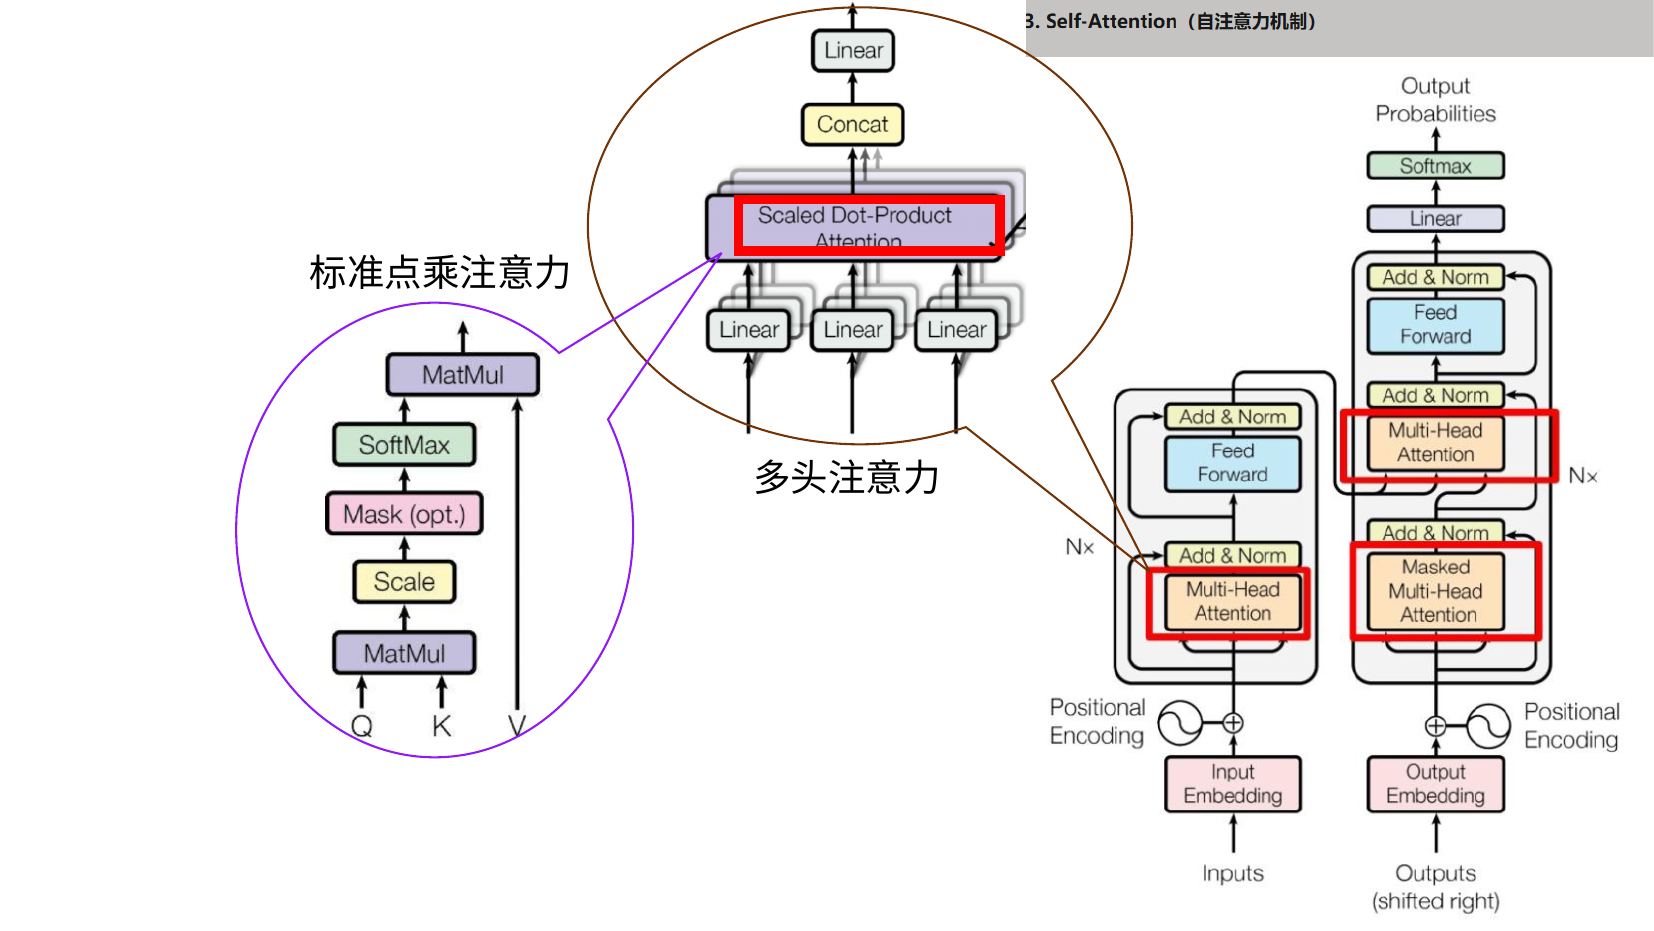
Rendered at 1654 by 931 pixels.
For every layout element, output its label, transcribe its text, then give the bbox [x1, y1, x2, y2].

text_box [693, 0, 1025, 439]
text_box [586, 52, 693, 318]
text_box [235, 368, 294, 692]
text_box [648, 299, 693, 400]
text_box [596, 269, 693, 665]
text_box [354, 739, 516, 759]
text_box [979, 439, 1025, 476]
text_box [294, 245, 596, 739]
text_box 多头注意力 [738, 450, 979, 507]
picture [1025, 0, 1654, 931]
text_box [794, 439, 926, 446]
